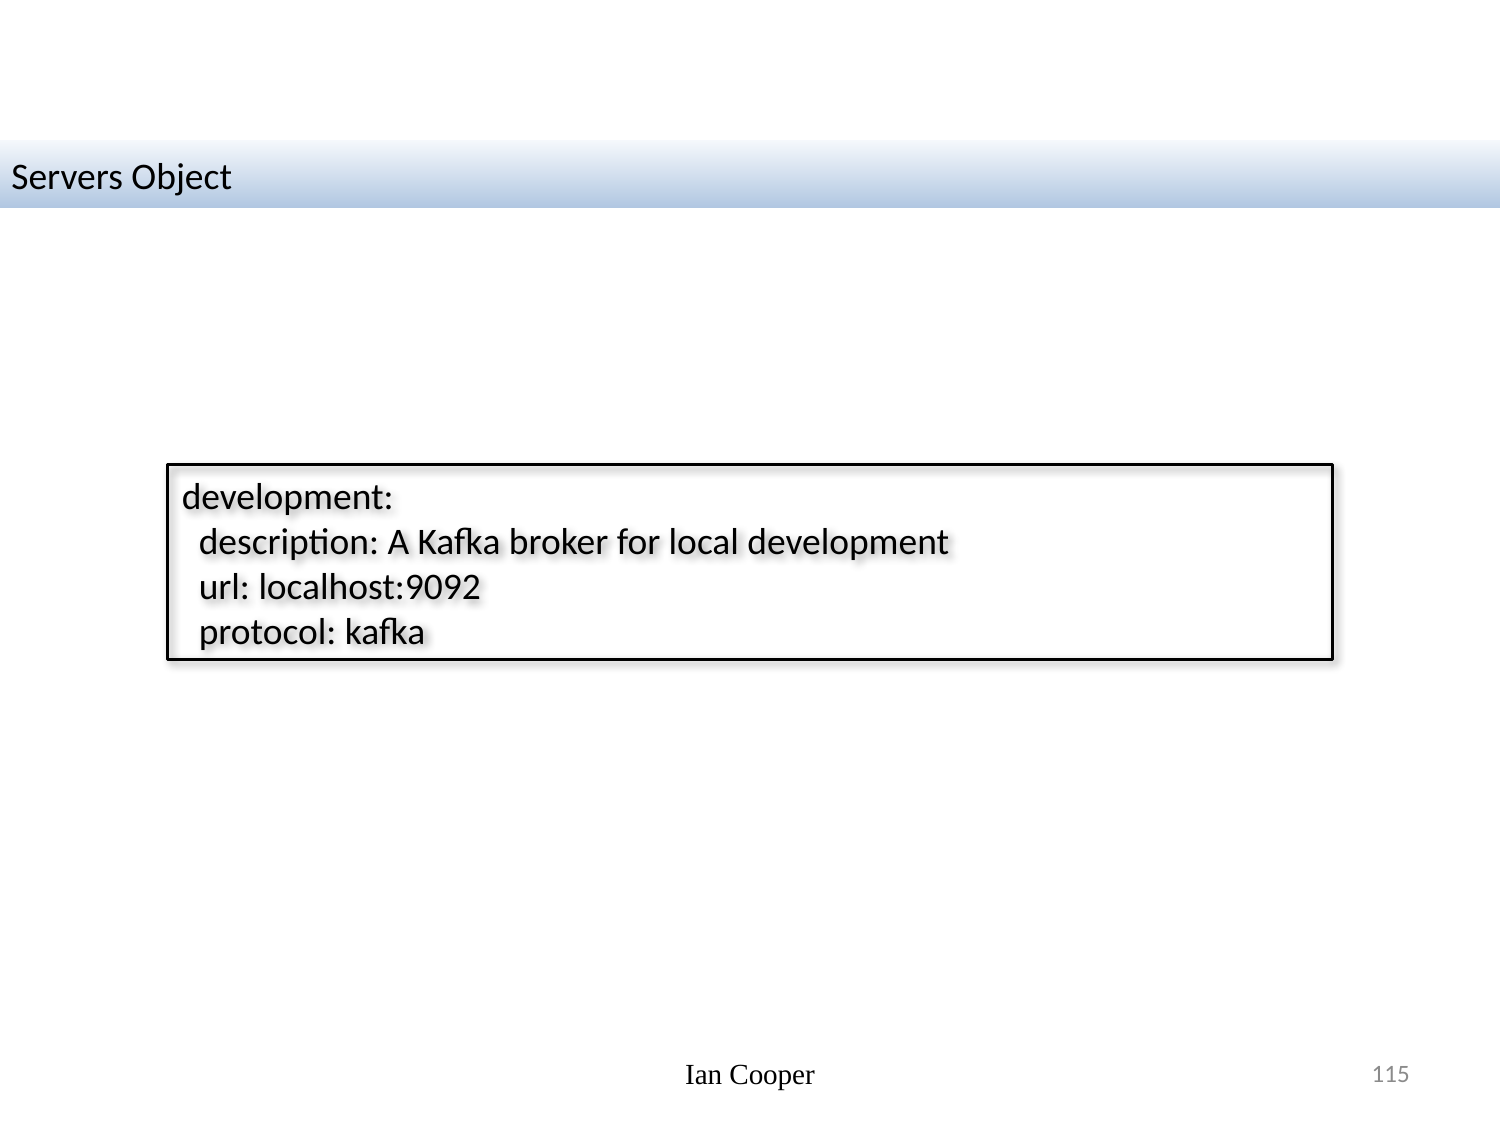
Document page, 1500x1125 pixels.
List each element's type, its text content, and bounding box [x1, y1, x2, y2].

text_box development: description: A Kafka broker for local development url: localhost:9092 protocol: kafka [167, 464, 1333, 660]
footer Ian Cooper [512, 1042, 988, 1103]
text_box Servers Object [0, 140, 1500, 208]
slide_number 115 [1074, 1042, 1425, 1103]
